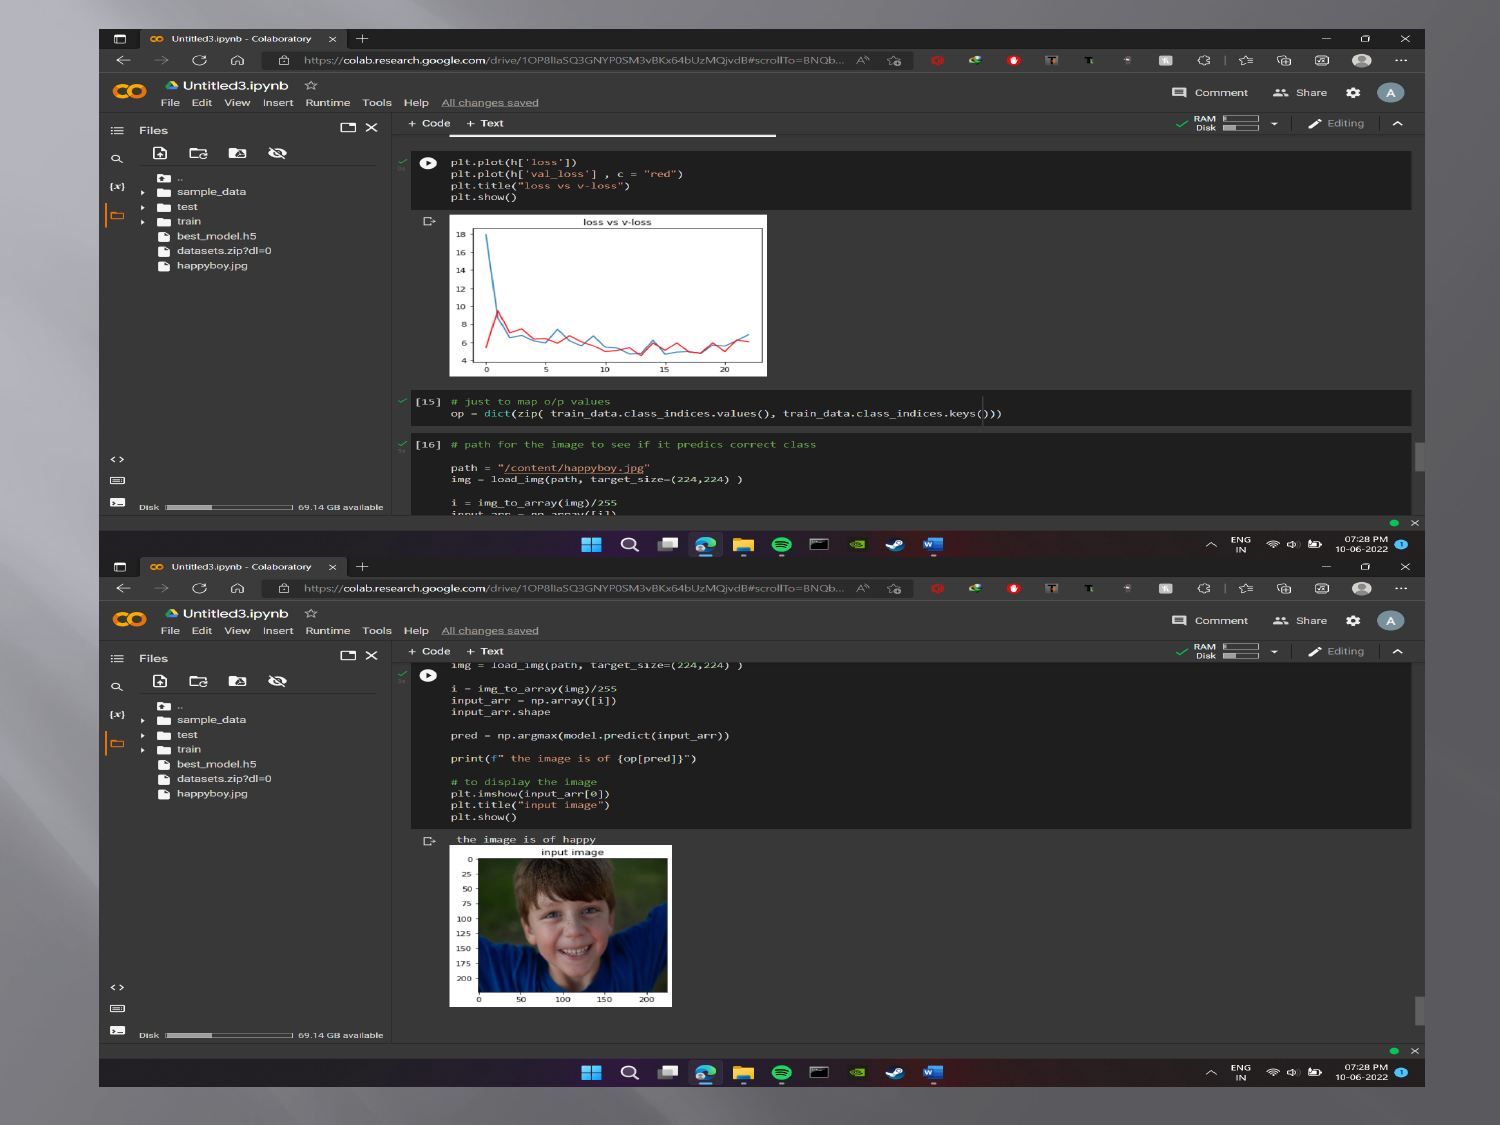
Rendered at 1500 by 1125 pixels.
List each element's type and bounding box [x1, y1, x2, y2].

picture [99, 29, 1426, 1088]
